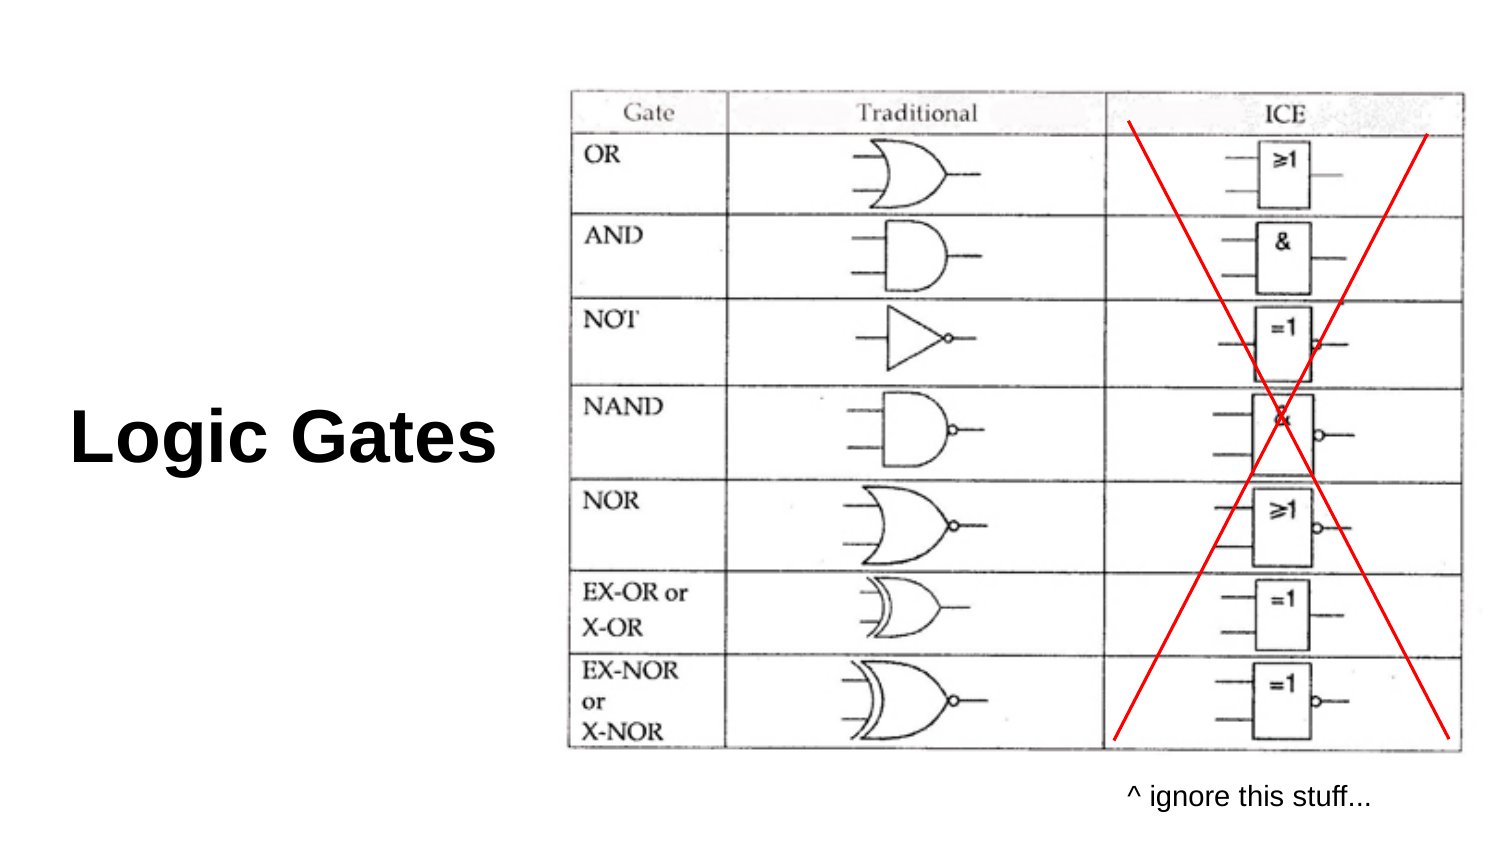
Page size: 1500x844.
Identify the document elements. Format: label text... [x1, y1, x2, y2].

title Logic Gates [54, 351, 552, 493]
text_box ^ ignore this stuff... [1112, 767, 1449, 805]
picture [557, 85, 1483, 759]
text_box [1128, 120, 1450, 740]
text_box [1113, 133, 1428, 741]
